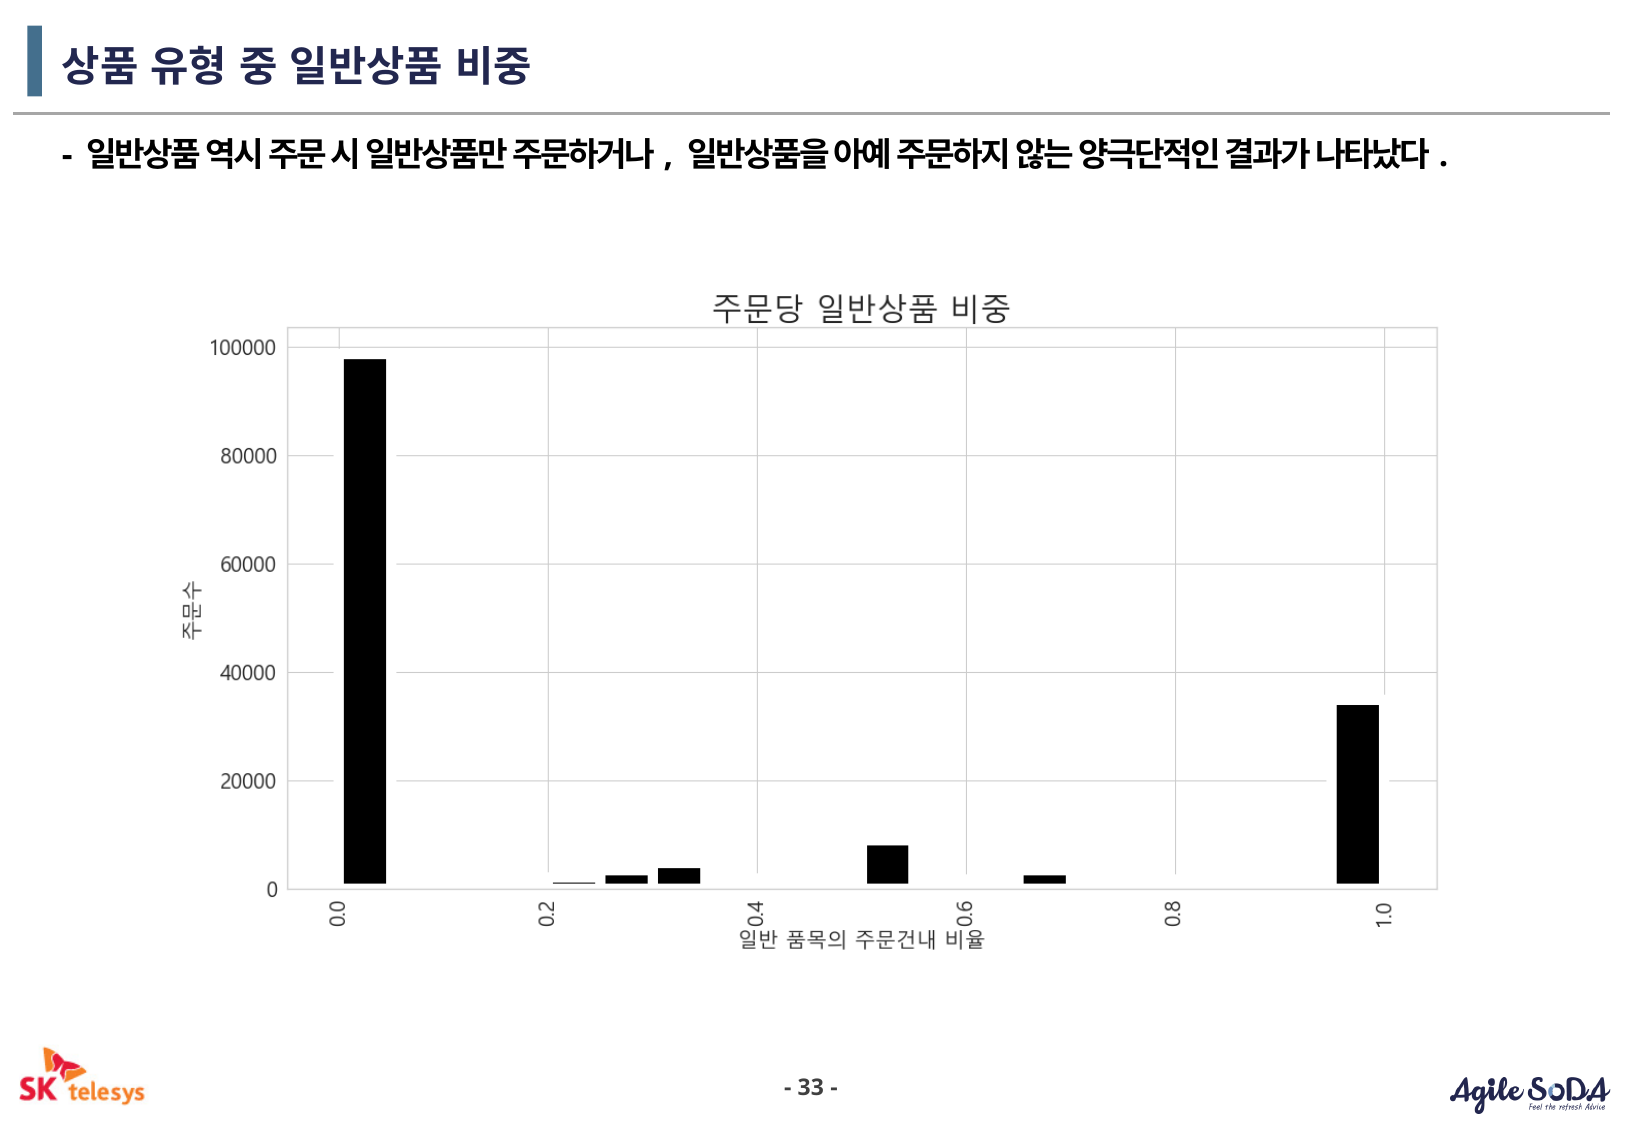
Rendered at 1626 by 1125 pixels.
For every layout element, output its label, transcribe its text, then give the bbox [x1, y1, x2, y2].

picture [175, 290, 1450, 959]
picture [19, 1044, 151, 1107]
title 상품 유형 중 일반상품 비중 [46, 12, 1579, 111]
picture [1436, 1061, 1626, 1115]
list - 일반상품 역시 주문 시 일반상품만 주문하거나, 일반상품을 아예 주문하지 않는 양극단적인 결과가 나타났다. [46, 125, 1579, 291]
